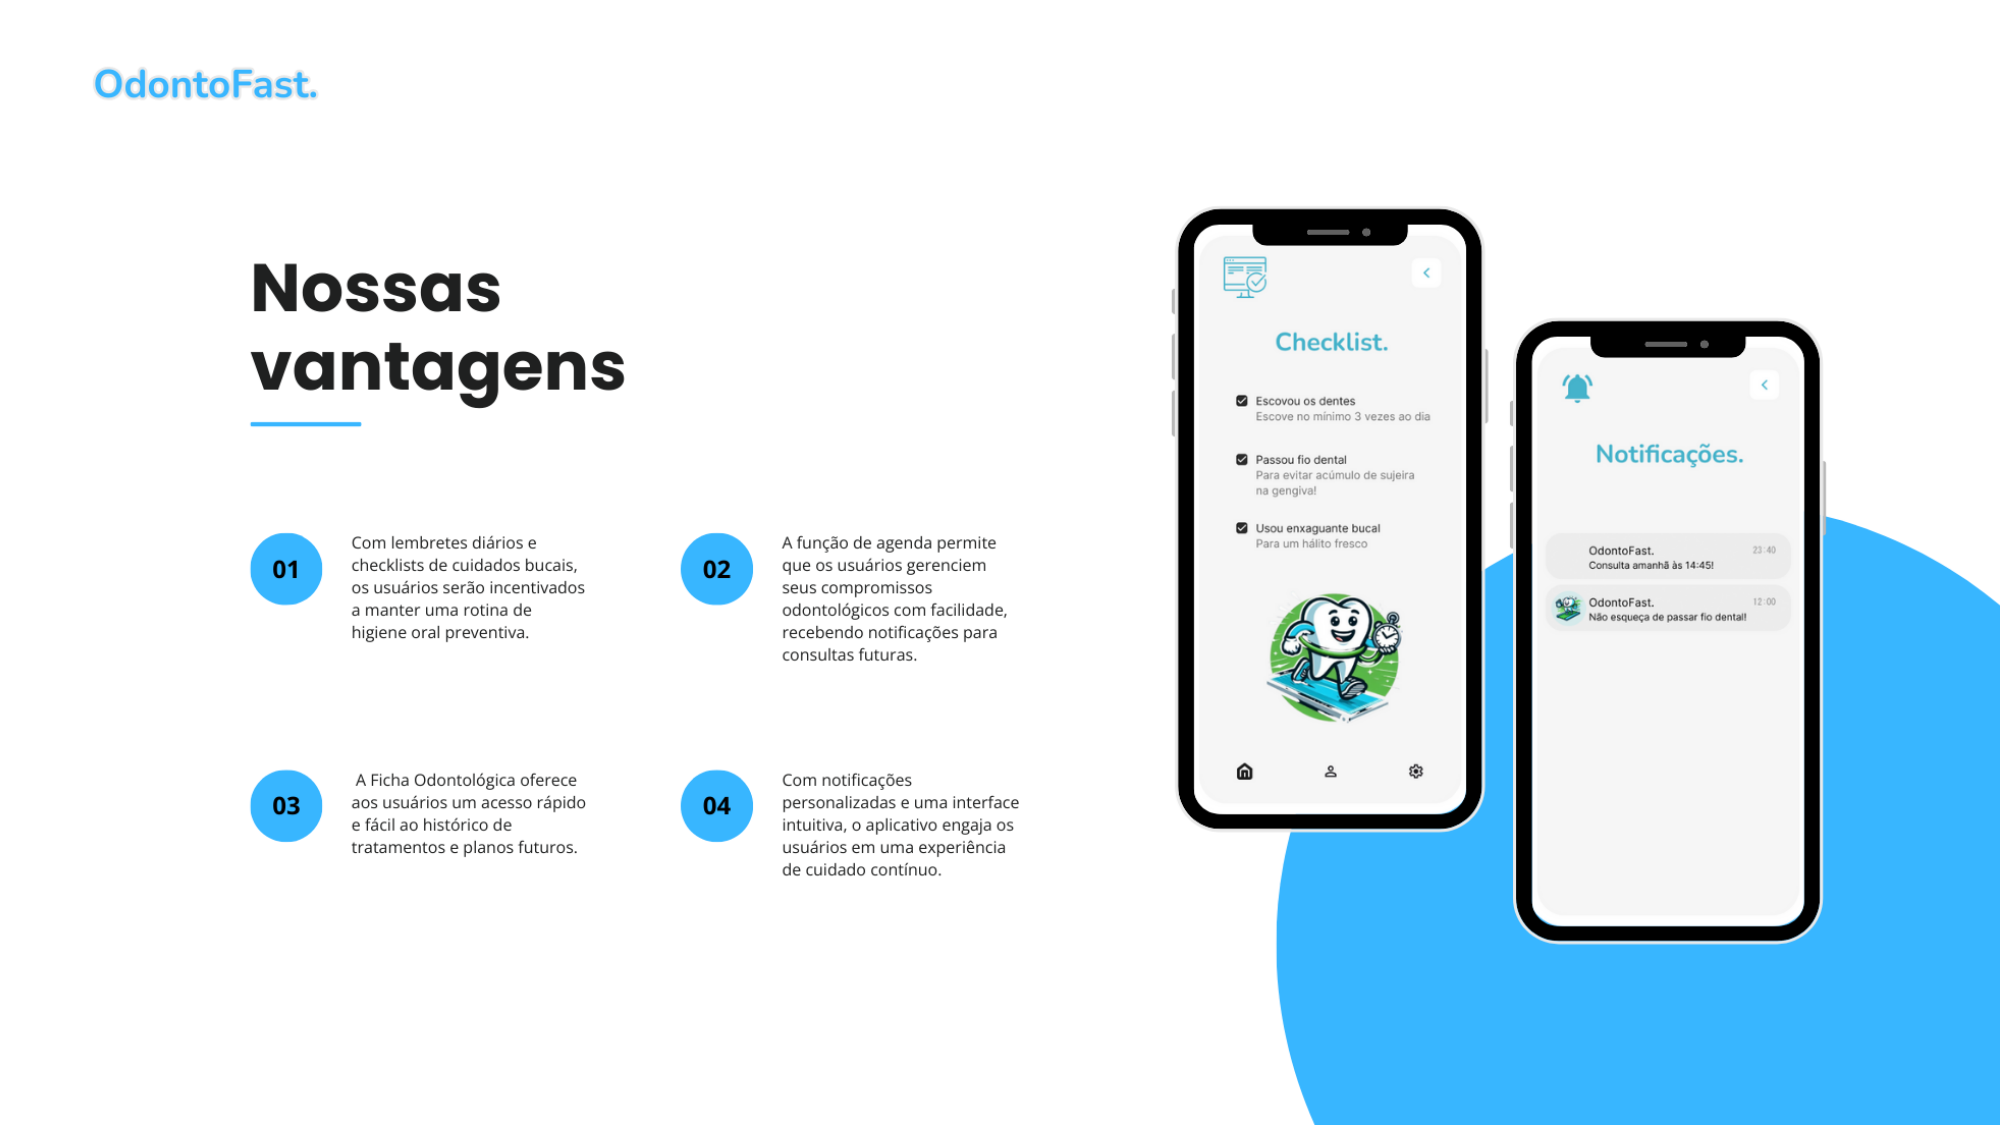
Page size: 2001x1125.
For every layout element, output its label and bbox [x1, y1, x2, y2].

list [44, 24, 2000, 1125]
